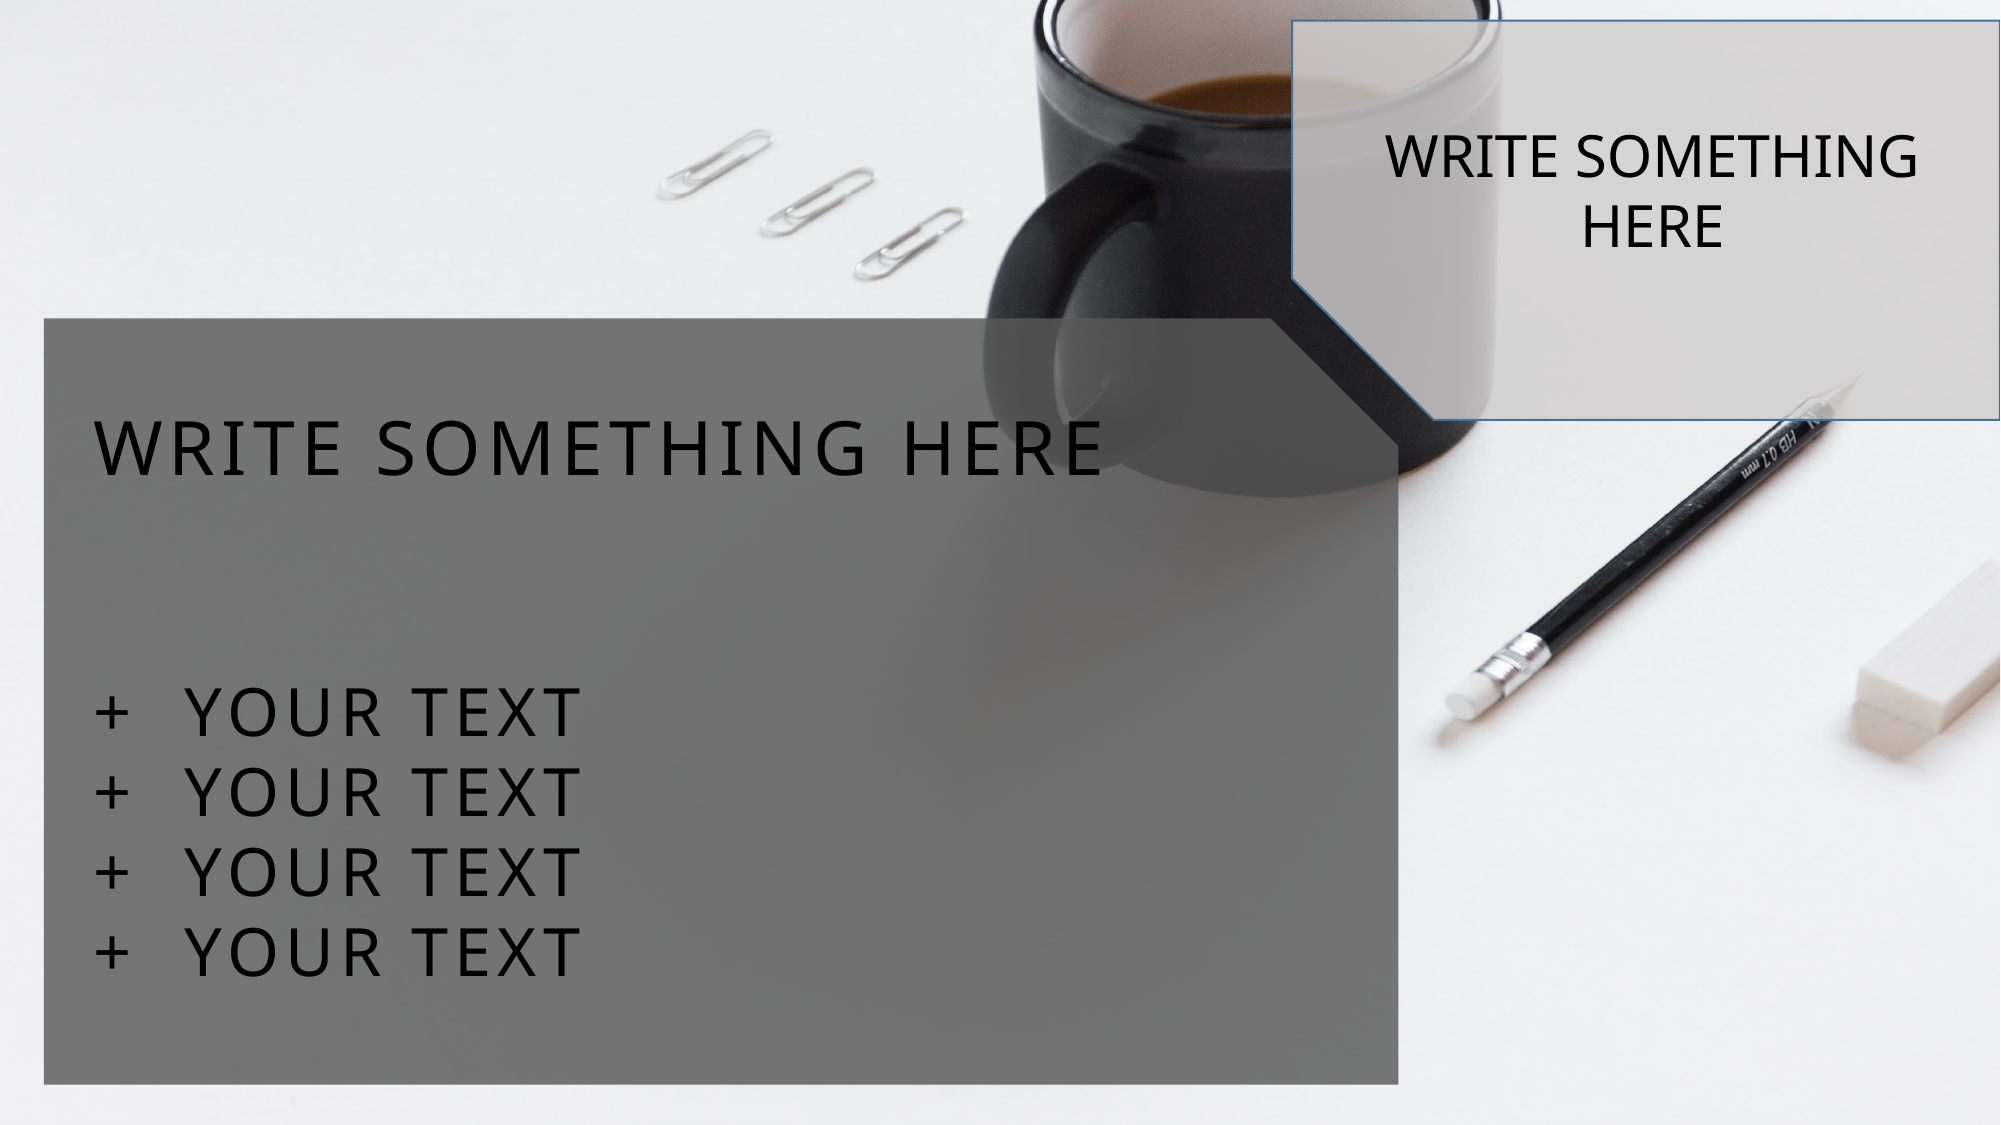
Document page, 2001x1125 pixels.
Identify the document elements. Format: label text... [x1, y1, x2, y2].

text_box WRITE SOMETHING HERE + YOUR TEXT + YOUR TEXT + YOUR TEXT + YOUR TEXT [78, 392, 1364, 998]
text_box WRITE SOMETHING HERE [1304, 111, 2000, 267]
text_box [42, 317, 1400, 1086]
text_box [1291, 19, 2000, 421]
picture [0, 0, 2001, 1125]
